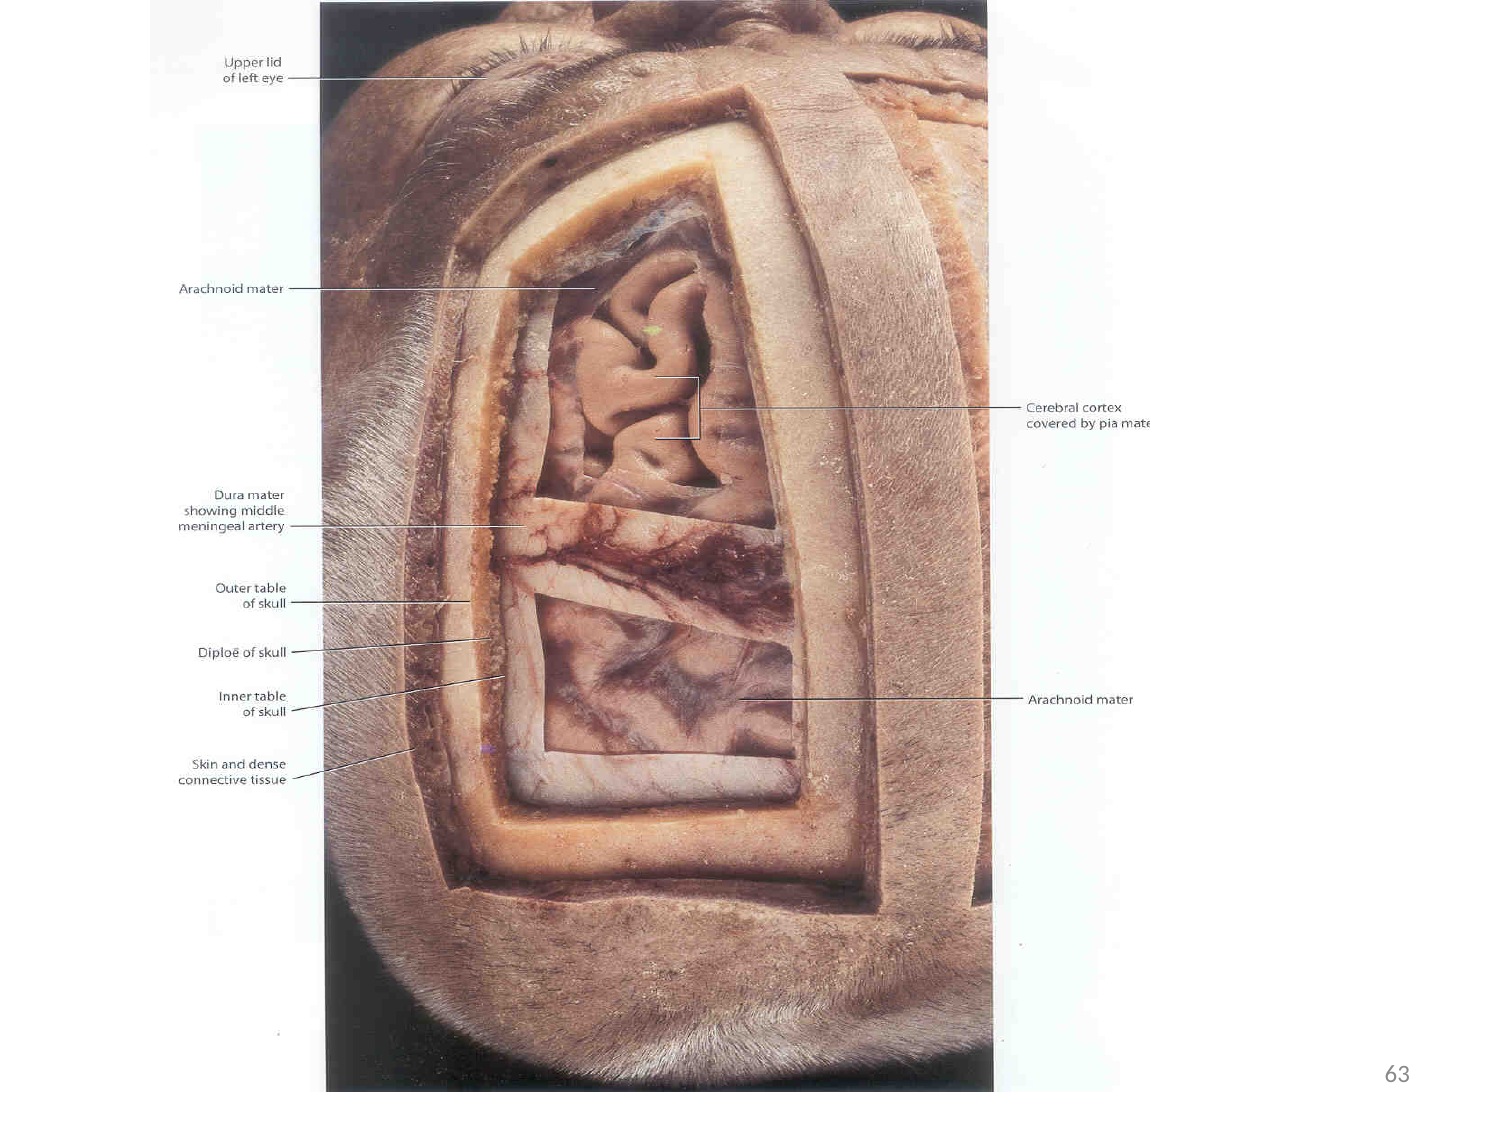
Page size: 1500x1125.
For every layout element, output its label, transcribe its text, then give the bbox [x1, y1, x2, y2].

slide_number 63 [1074, 1042, 1425, 1103]
picture [149, 0, 1151, 1092]
